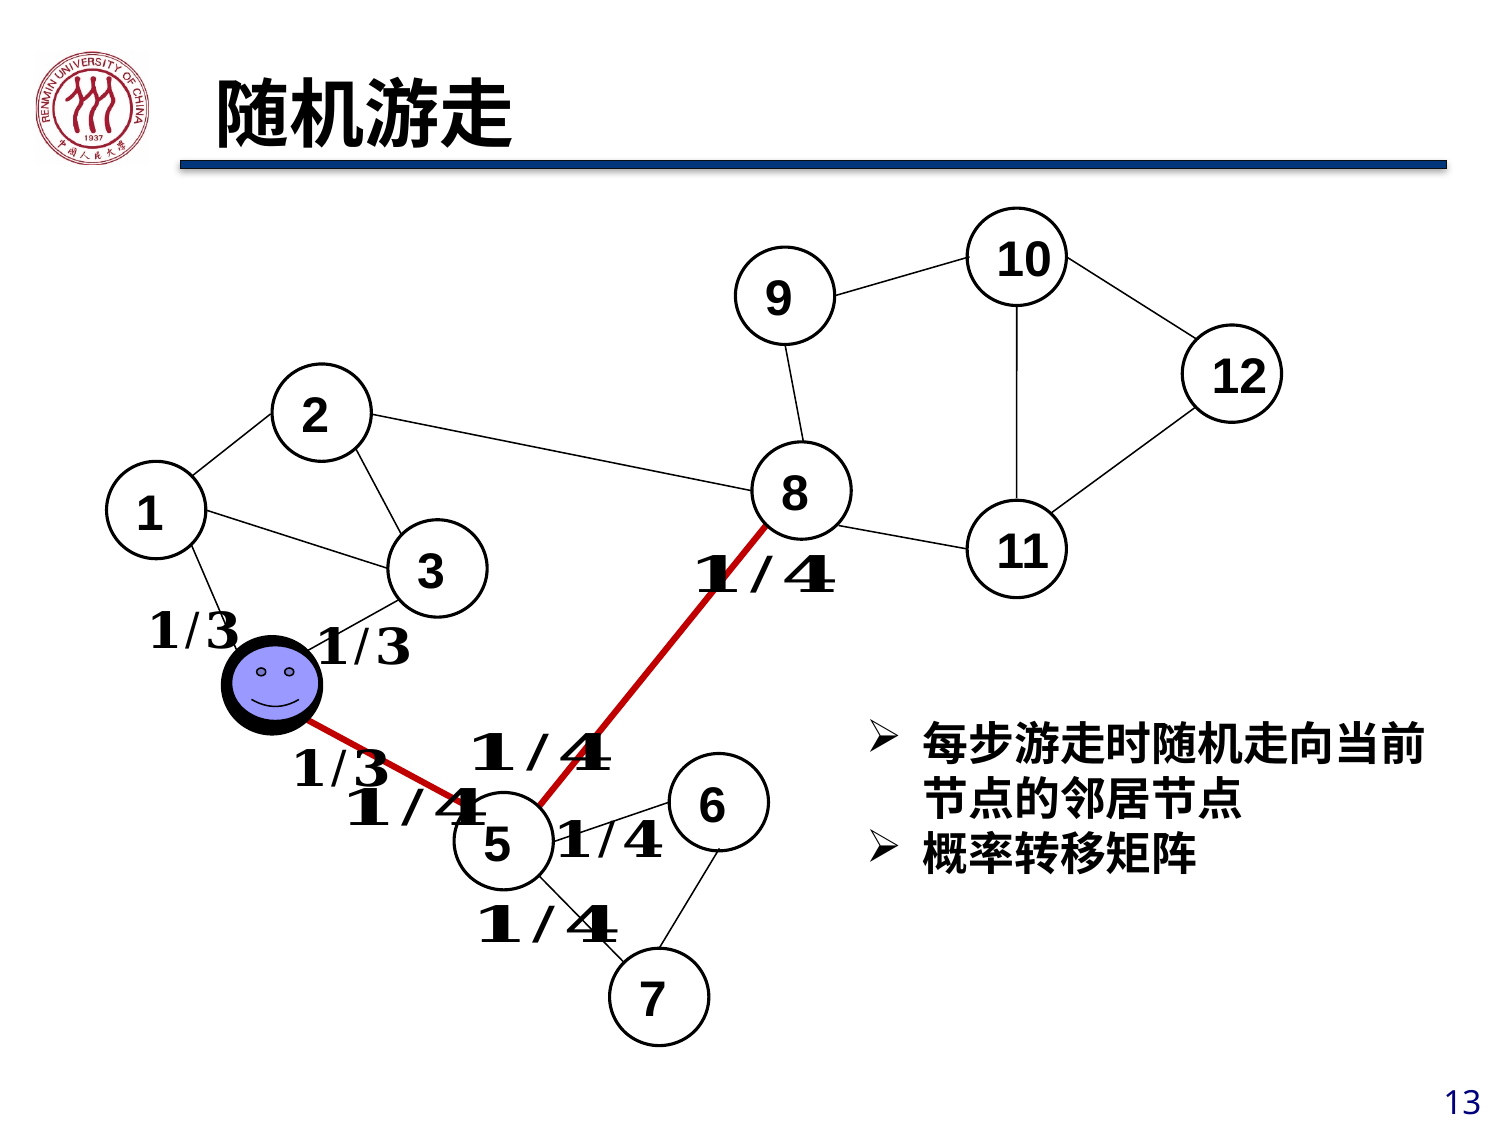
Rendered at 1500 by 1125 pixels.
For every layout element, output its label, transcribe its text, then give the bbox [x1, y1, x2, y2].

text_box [1051, 406, 1197, 513]
picture [35, 51, 149, 165]
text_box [553, 801, 670, 842]
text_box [834, 256, 970, 296]
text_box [1066, 256, 1197, 340]
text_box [106, 207, 1282, 1046]
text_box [838, 525, 968, 550]
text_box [205, 509, 389, 569]
text_box [666, 806, 673, 848]
title 随机游走 [198, 18, 1407, 205]
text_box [190, 413, 271, 477]
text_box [191, 544, 238, 651]
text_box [538, 875, 625, 963]
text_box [658, 848, 720, 949]
